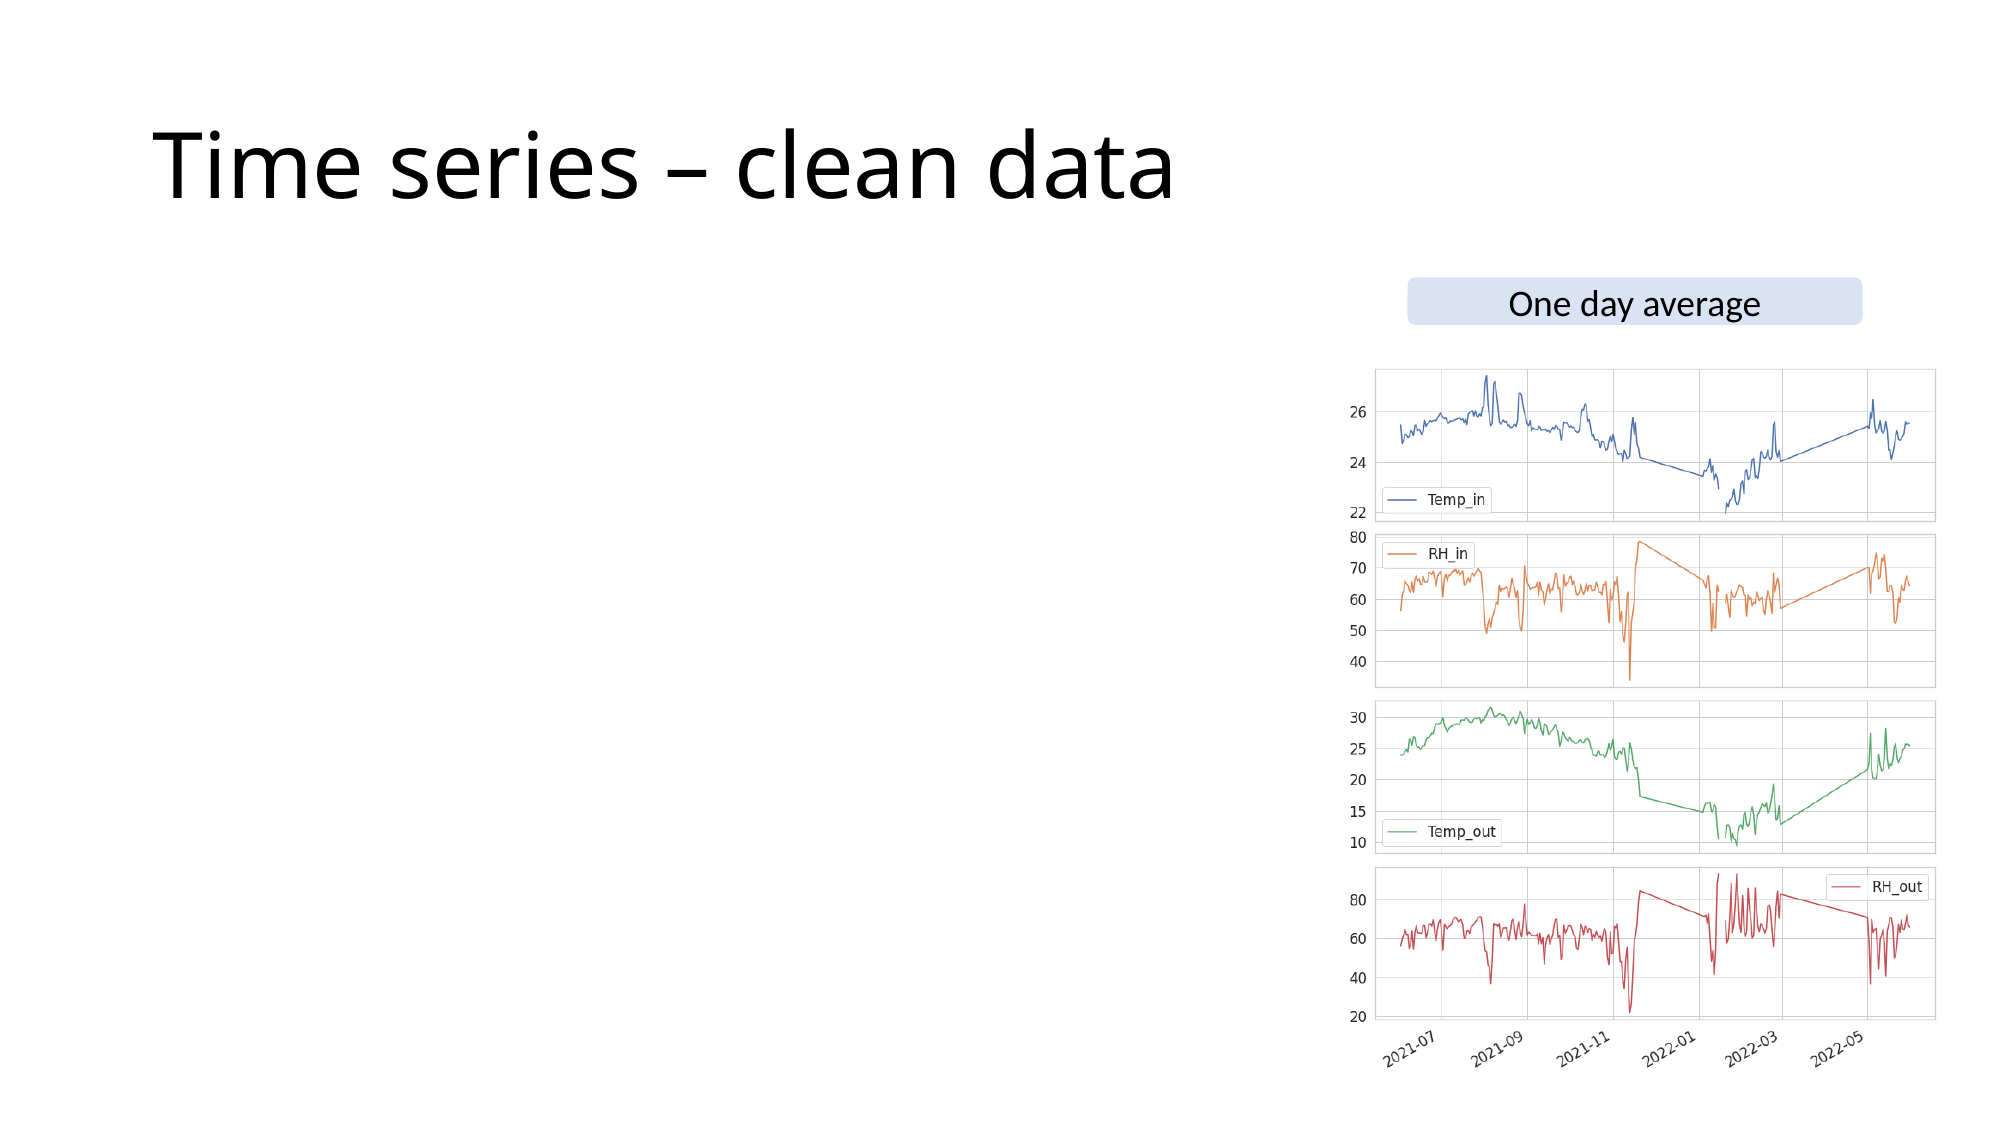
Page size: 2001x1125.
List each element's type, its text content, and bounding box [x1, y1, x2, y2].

picture [1326, 357, 1944, 1098]
text_box One day average [1406, 276, 1864, 327]
title Time series – clean data [137, 59, 1863, 278]
